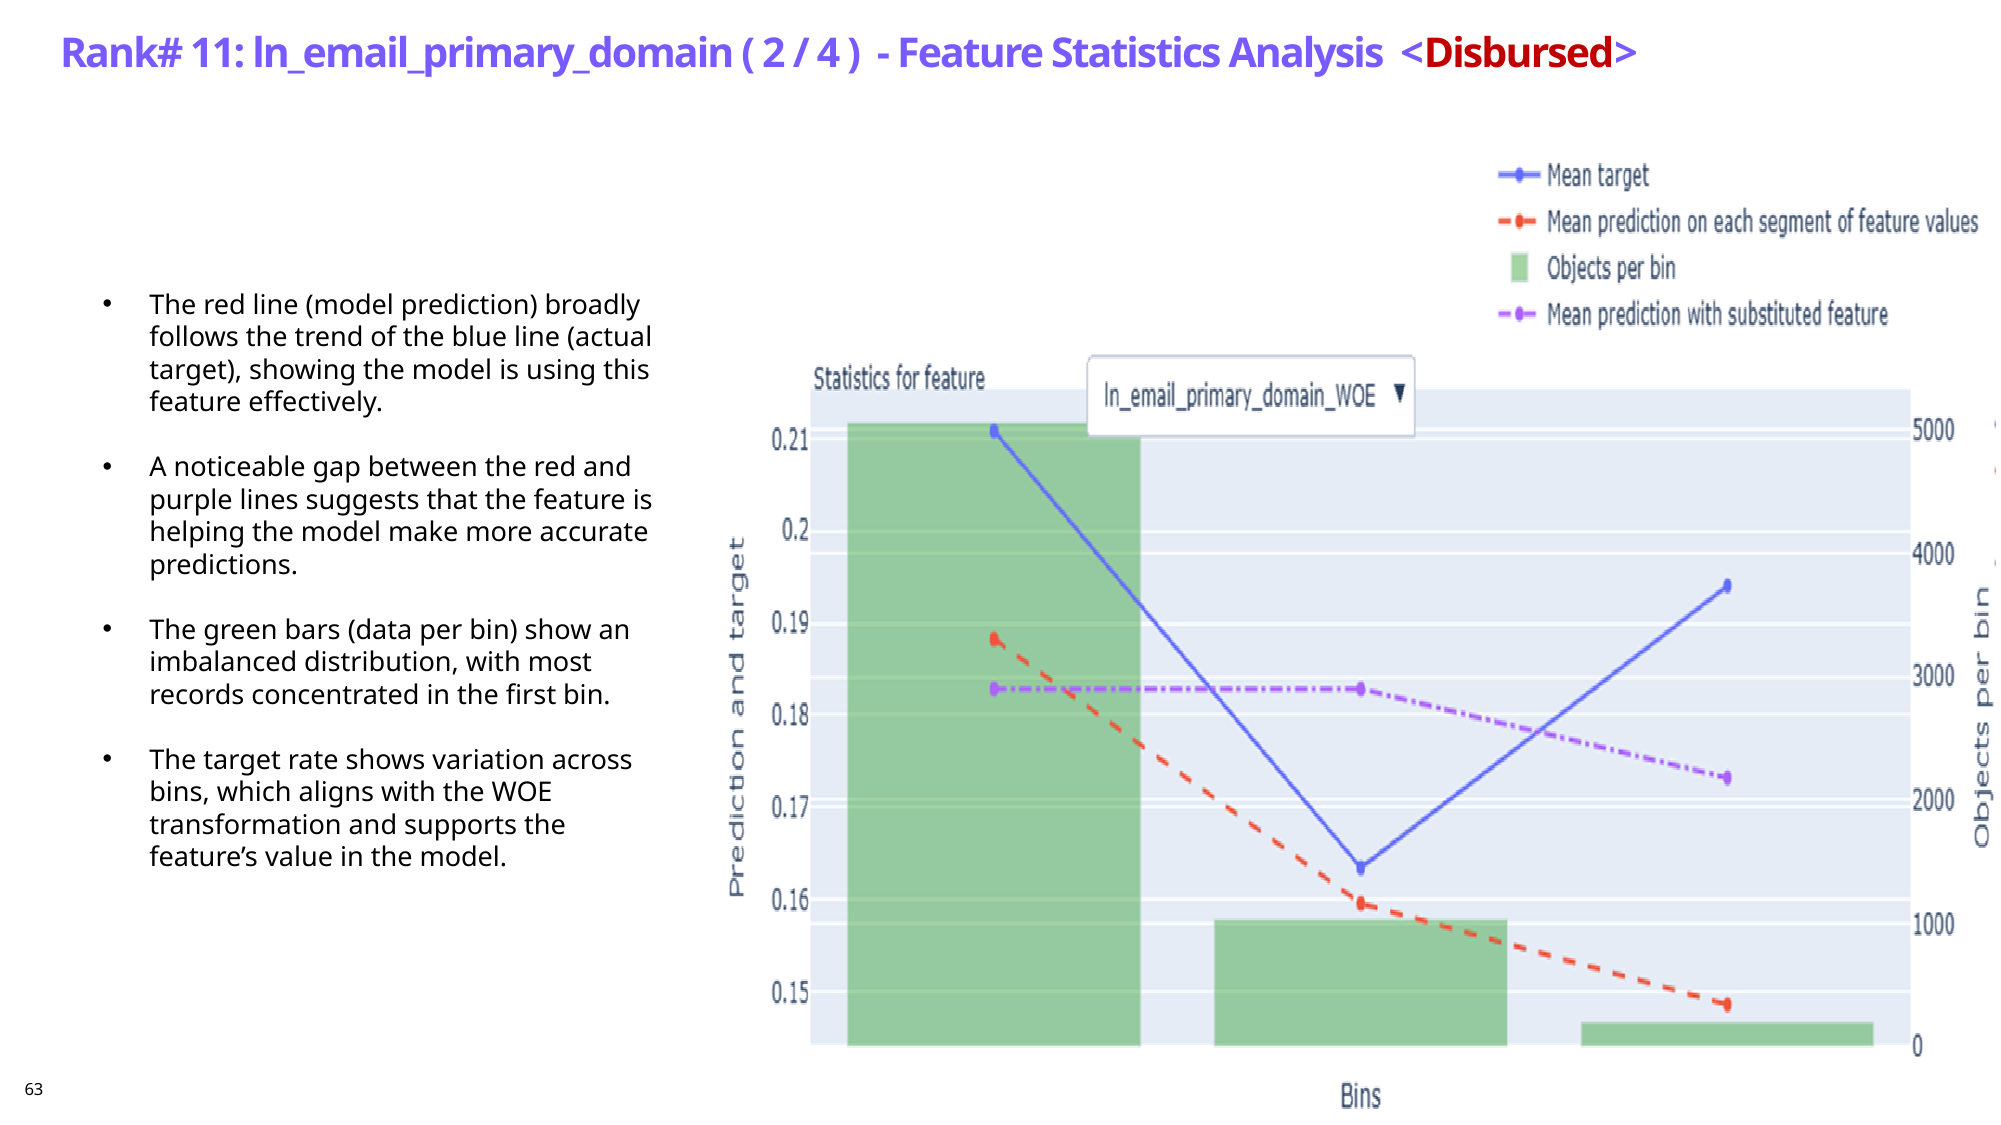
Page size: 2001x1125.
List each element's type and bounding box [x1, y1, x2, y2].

text_box [24, 1079, 463, 1117]
text_box [60, 21, 1843, 109]
picture [717, 139, 2000, 1125]
text_box [60, 248, 717, 911]
